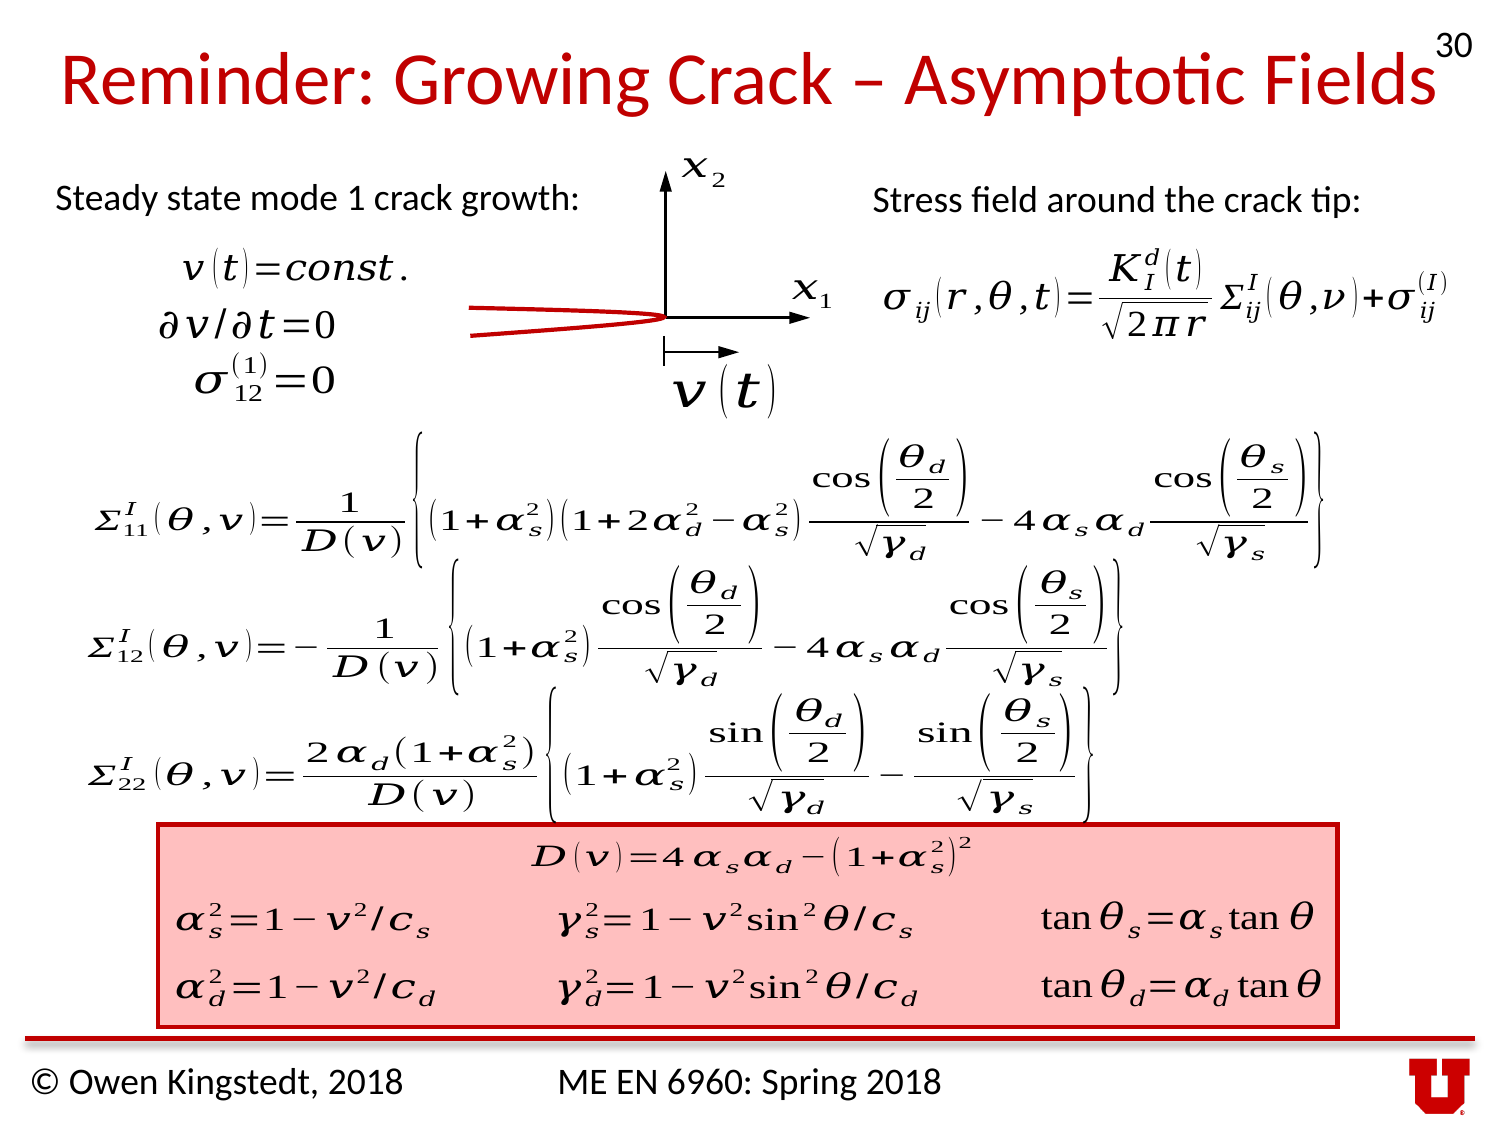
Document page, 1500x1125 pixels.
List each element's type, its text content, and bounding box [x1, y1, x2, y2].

text_box Reminder: Growing Crack – Asymptotic Fields [45, 22, 1455, 128]
text_box Stress field around the crack tip: [857, 167, 1378, 228]
text_box [157, 823, 1339, 1028]
text_box [468, 306, 665, 337]
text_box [665, 146, 835, 318]
text_box 30 [1337, 12, 1488, 73]
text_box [85, 430, 1331, 1012]
text_box Steady state mode 1 crack growth: [40, 165, 596, 225]
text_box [12, 1038, 1475, 1118]
